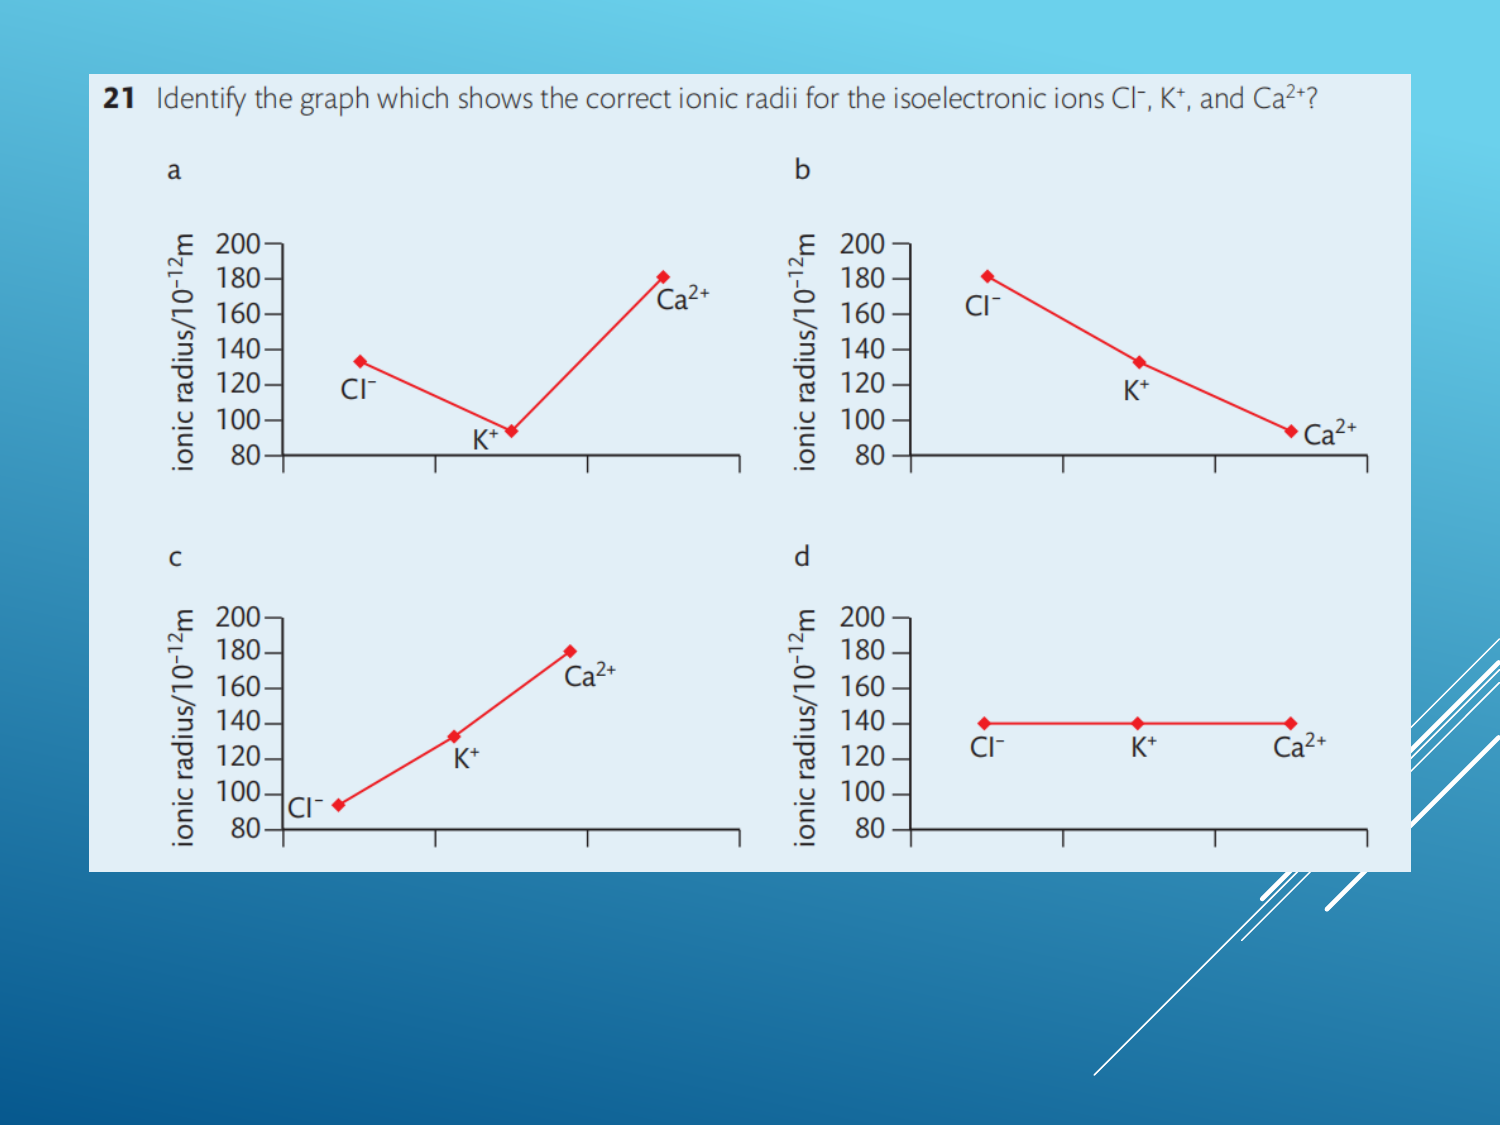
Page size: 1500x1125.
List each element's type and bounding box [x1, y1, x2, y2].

list [89, 74, 1411, 872]
